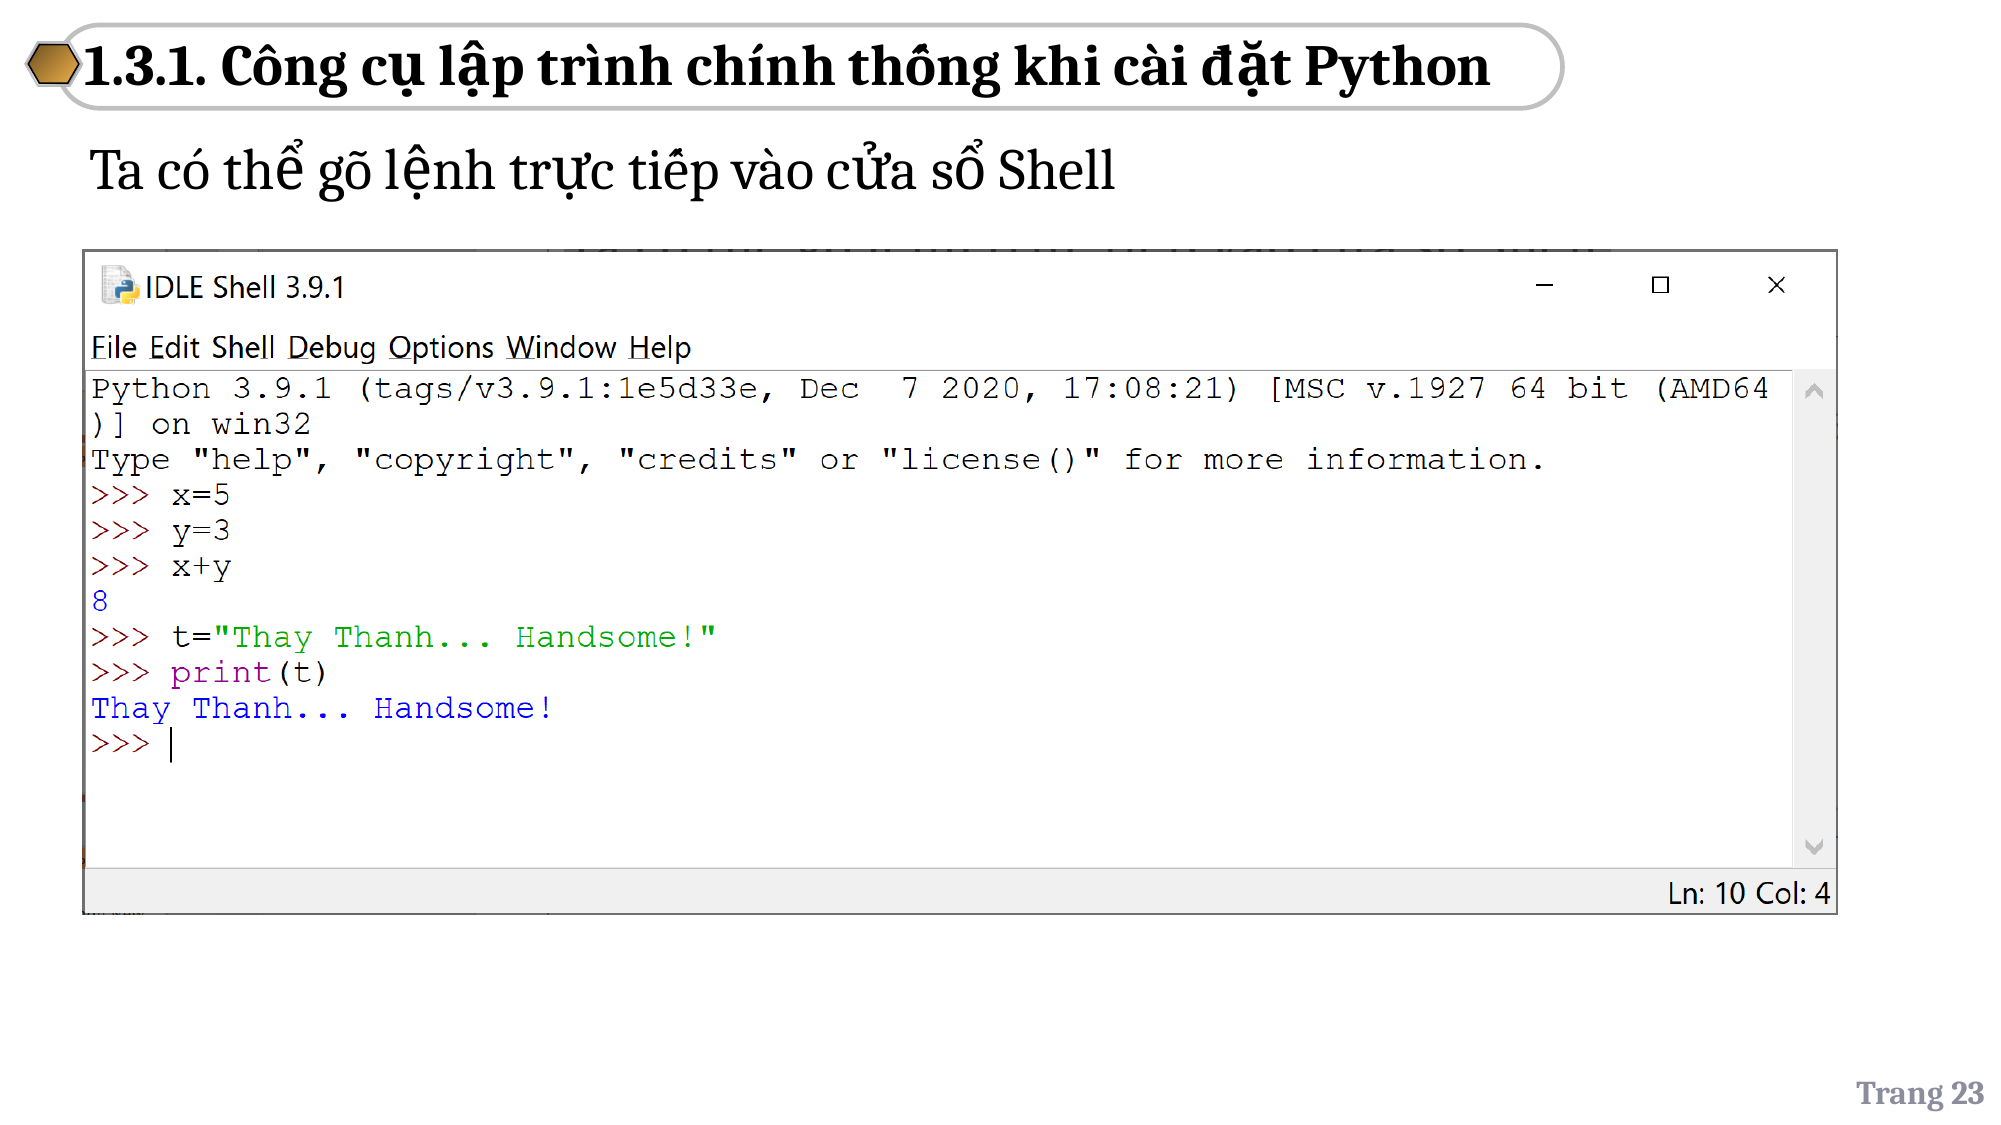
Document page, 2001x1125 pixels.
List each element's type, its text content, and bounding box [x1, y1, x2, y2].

picture [82, 249, 1838, 915]
slide_number Trang 23 [1533, 1060, 2000, 1121]
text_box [24, 24, 1563, 109]
text_box Ta có thể gõ lệnh trực tiếp vào cửa sổ Shell [74, 132, 1950, 993]
